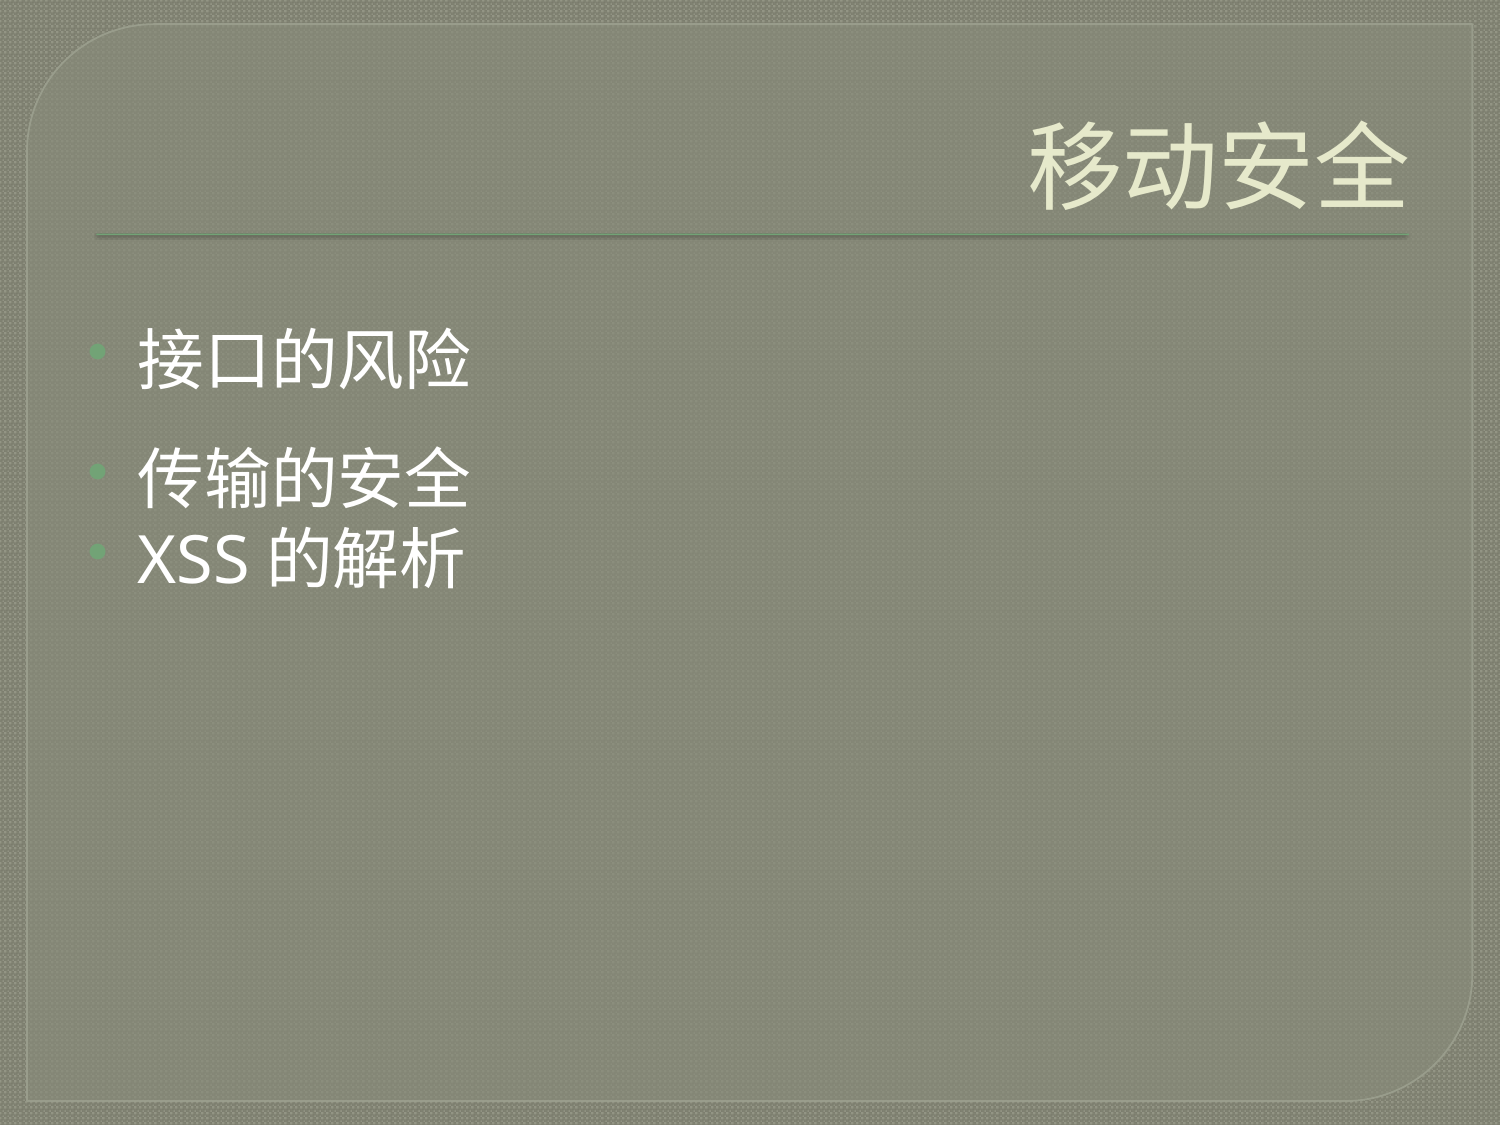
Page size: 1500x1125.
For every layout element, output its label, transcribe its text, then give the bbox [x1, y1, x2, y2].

list 接口的风险 传输的安全 XSS的解析 [75, 270, 1425, 1013]
title 移动安全 [75, 41, 1425, 230]
